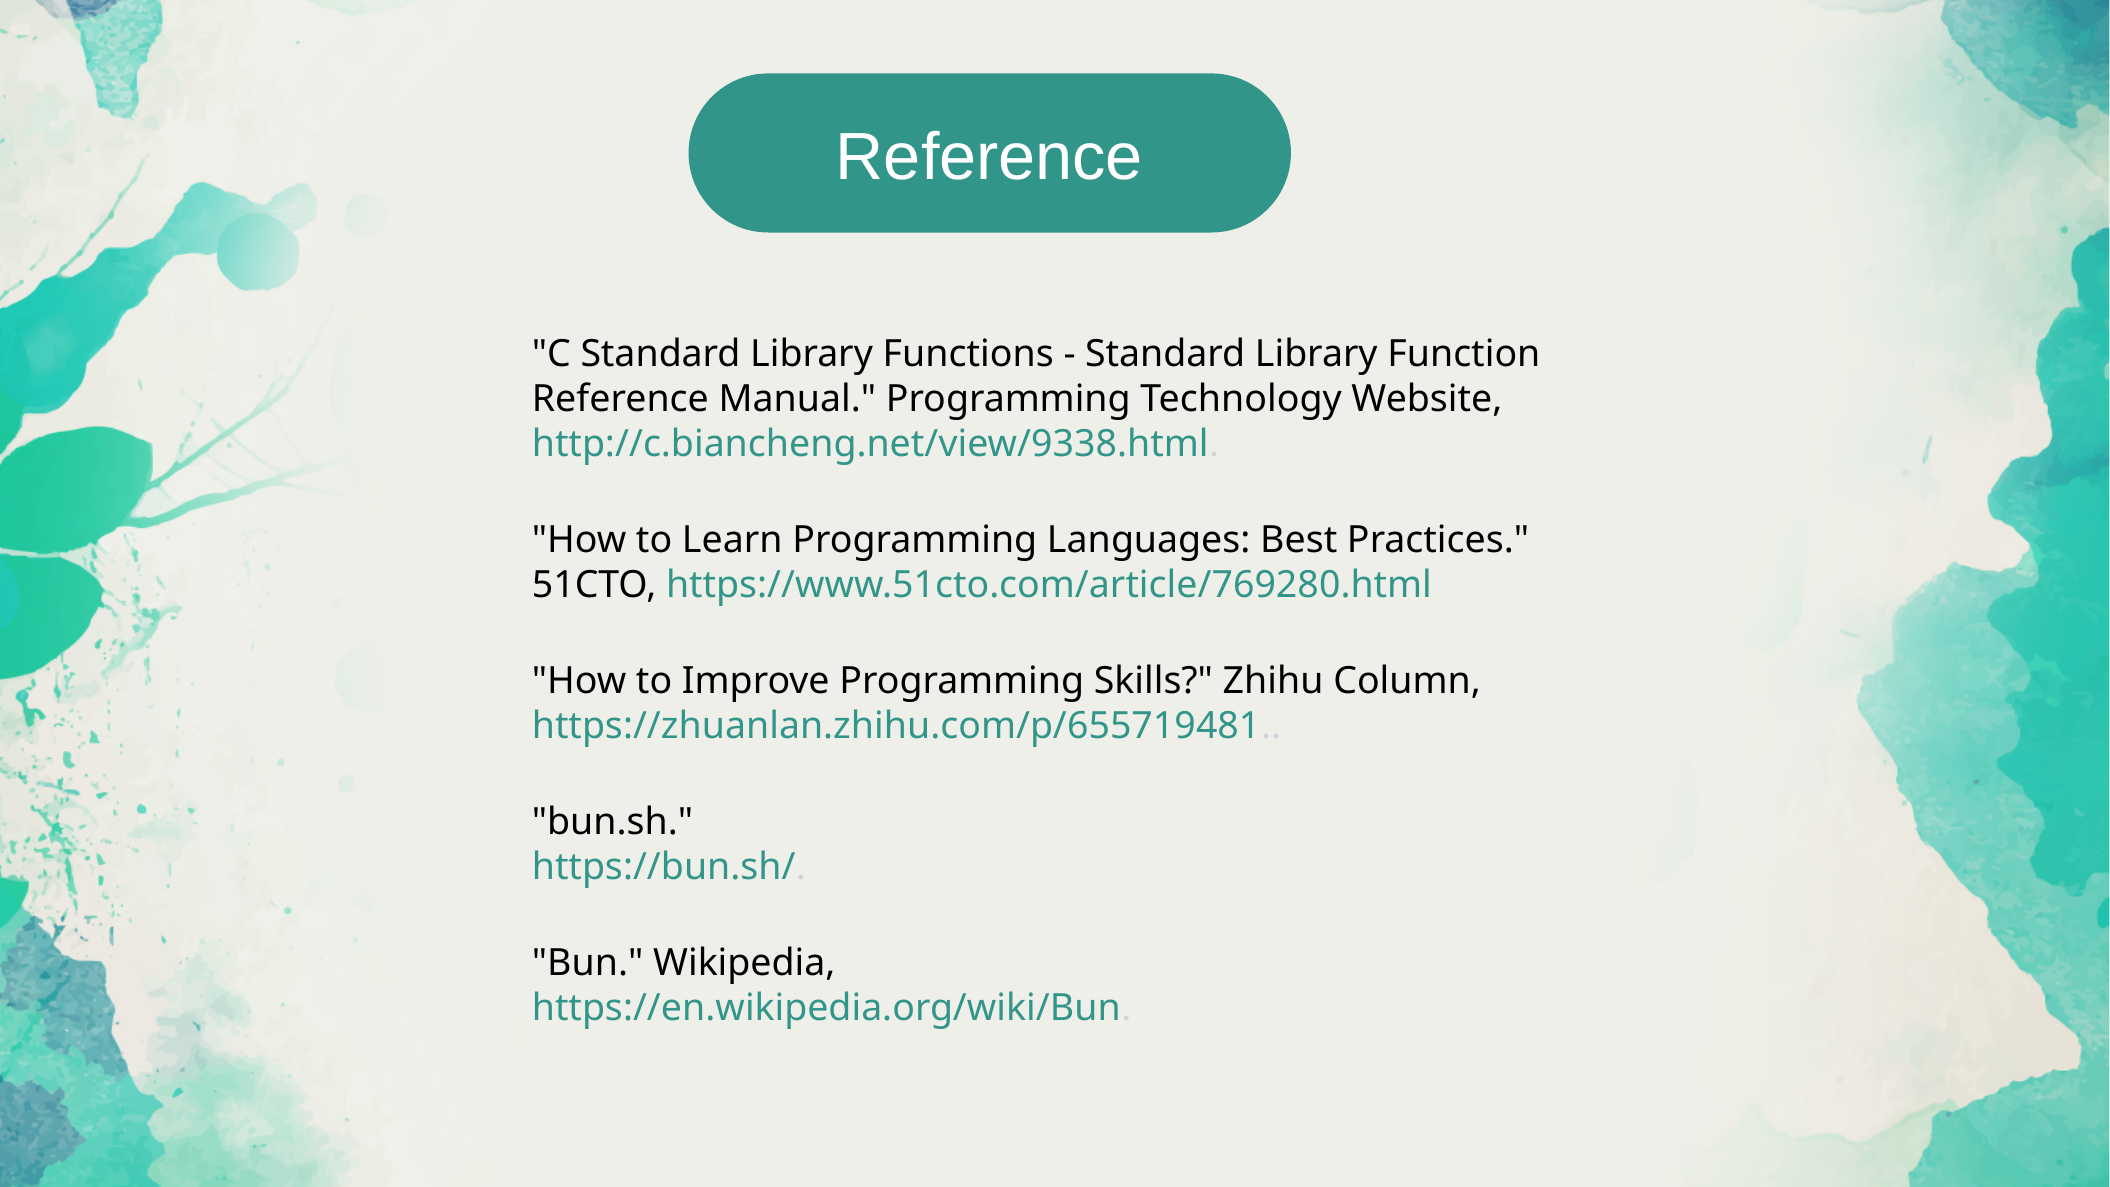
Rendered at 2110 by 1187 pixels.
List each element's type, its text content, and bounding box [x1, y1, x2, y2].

picture [0, 0, 2110, 1187]
text_box "C Standard Library Functions - Standard Library Function Reference Manual." Programming Technology Website, http://c.biancheng.net/view/9338.html. "How to Learn Programming Languages: Best Practices." 51CTO, https://www.51cto.com/article/769280.html "How to Improve Programming Skills?" Zhihu Column, https://zhuanlan.zhihu.com/p/655719481.. "bun.sh." https://bun.sh/. "Bun." Wikipedia, https://en.wikipedia.org/wiki/Bun. [517, 321, 1593, 1042]
text_box [687, 72, 1292, 234]
